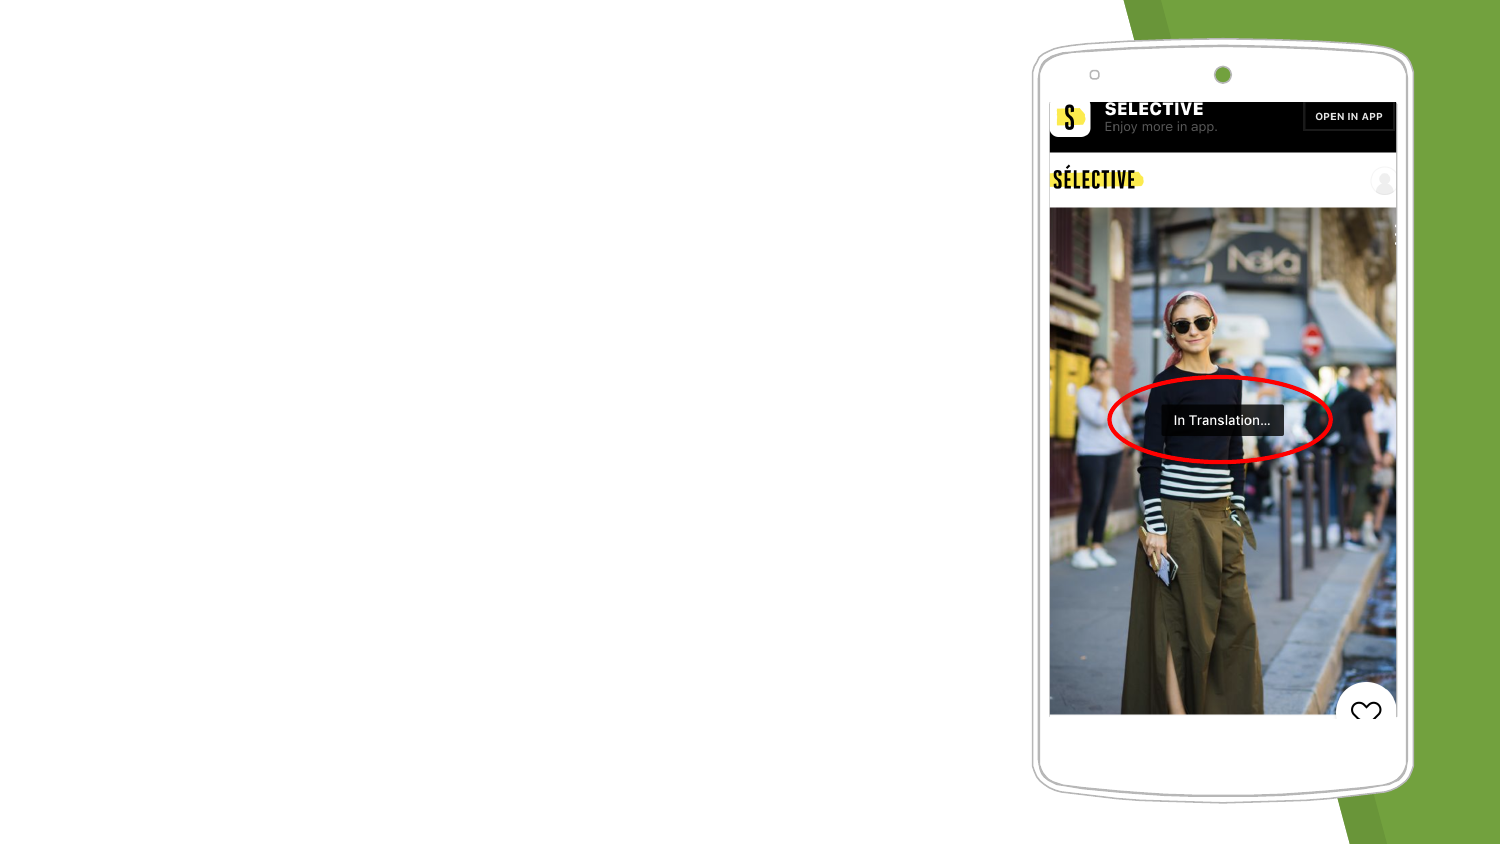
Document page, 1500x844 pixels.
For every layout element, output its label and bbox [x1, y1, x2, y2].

text_box [1032, 38, 1414, 804]
